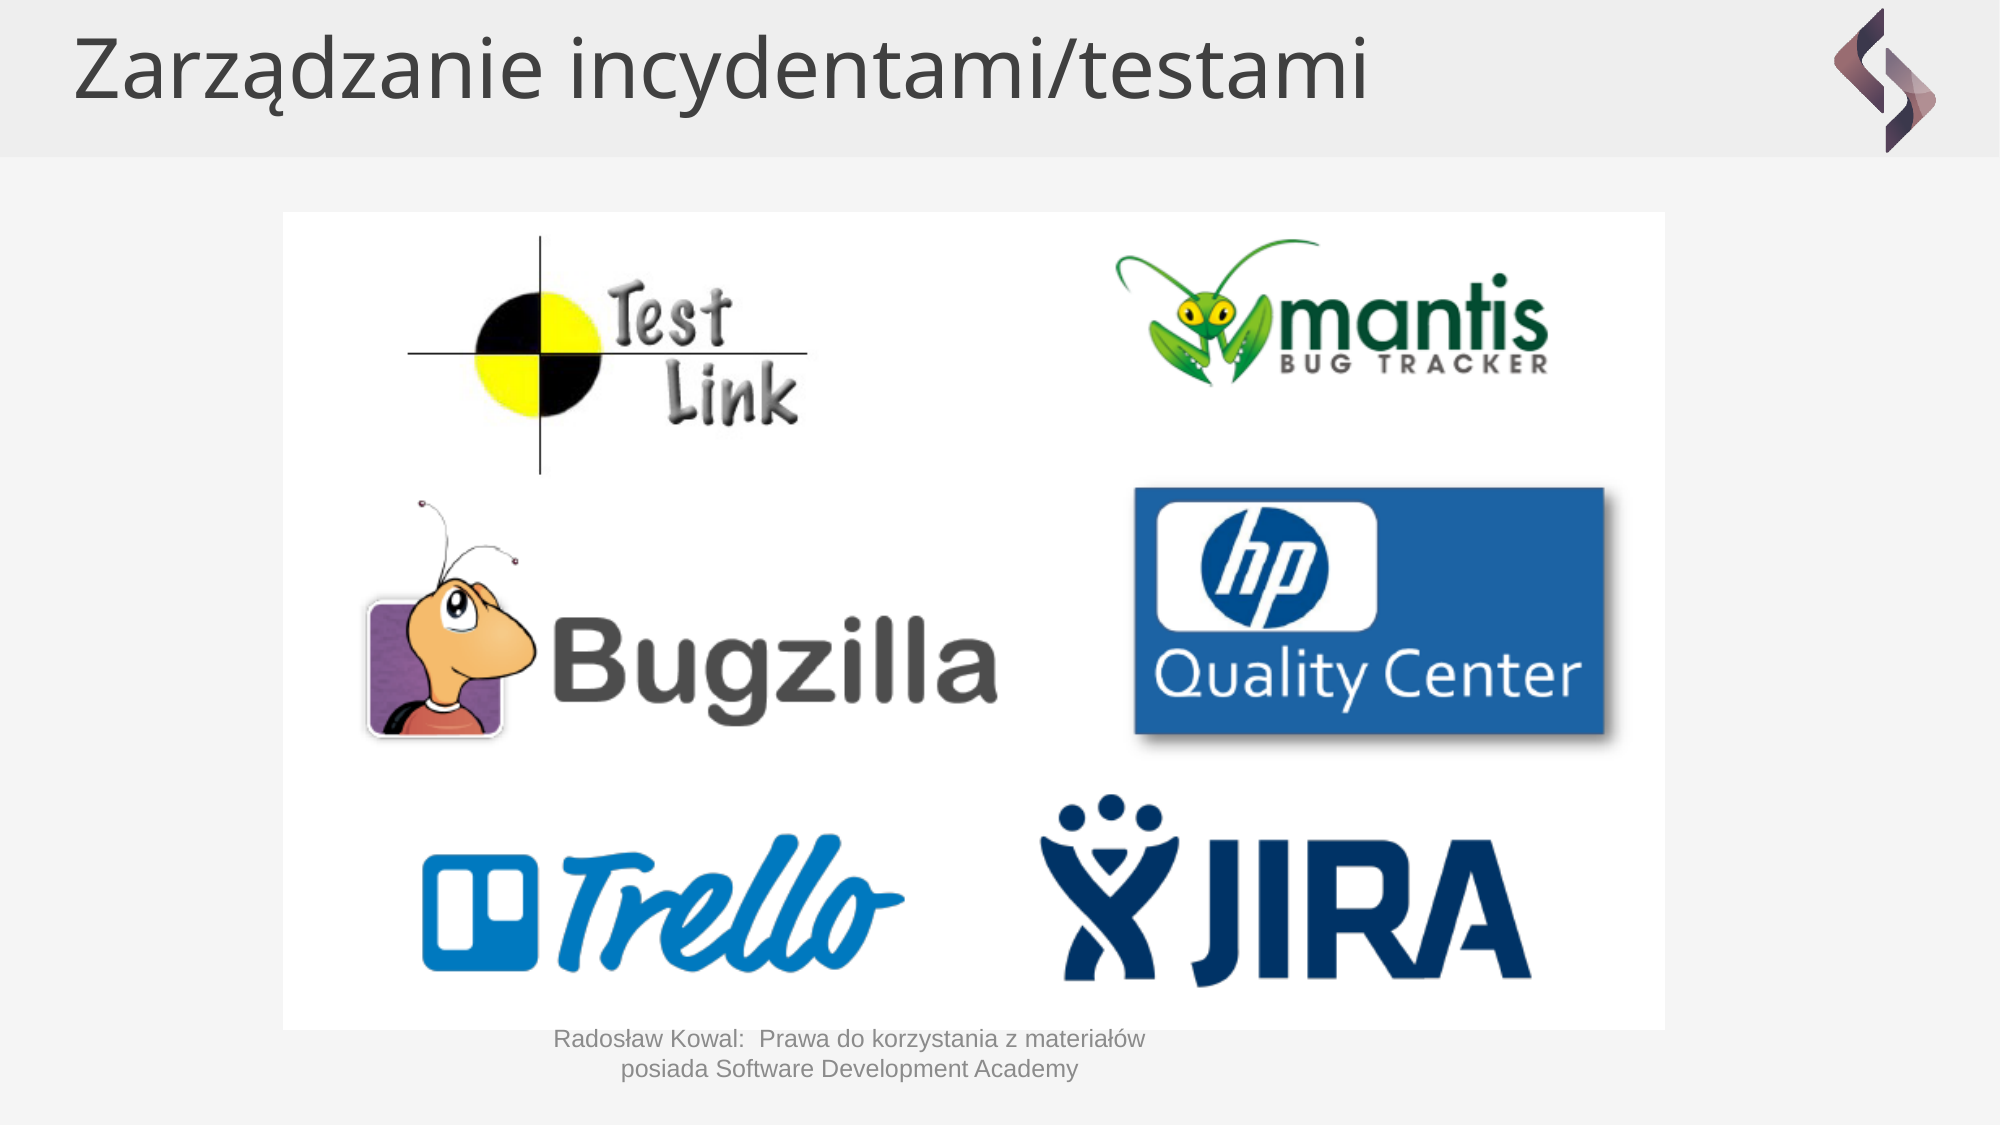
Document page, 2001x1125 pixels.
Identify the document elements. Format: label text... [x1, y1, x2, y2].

text_box Radosław Kowal: Prawa do korzystania z materiałów posiada Software Development Academy [512, 1040, 1188, 1082]
text_box Zarządzanie incydentami/testami [59, 23, 1606, 140]
picture [283, 212, 1665, 1031]
picture [1787, 0, 2001, 165]
